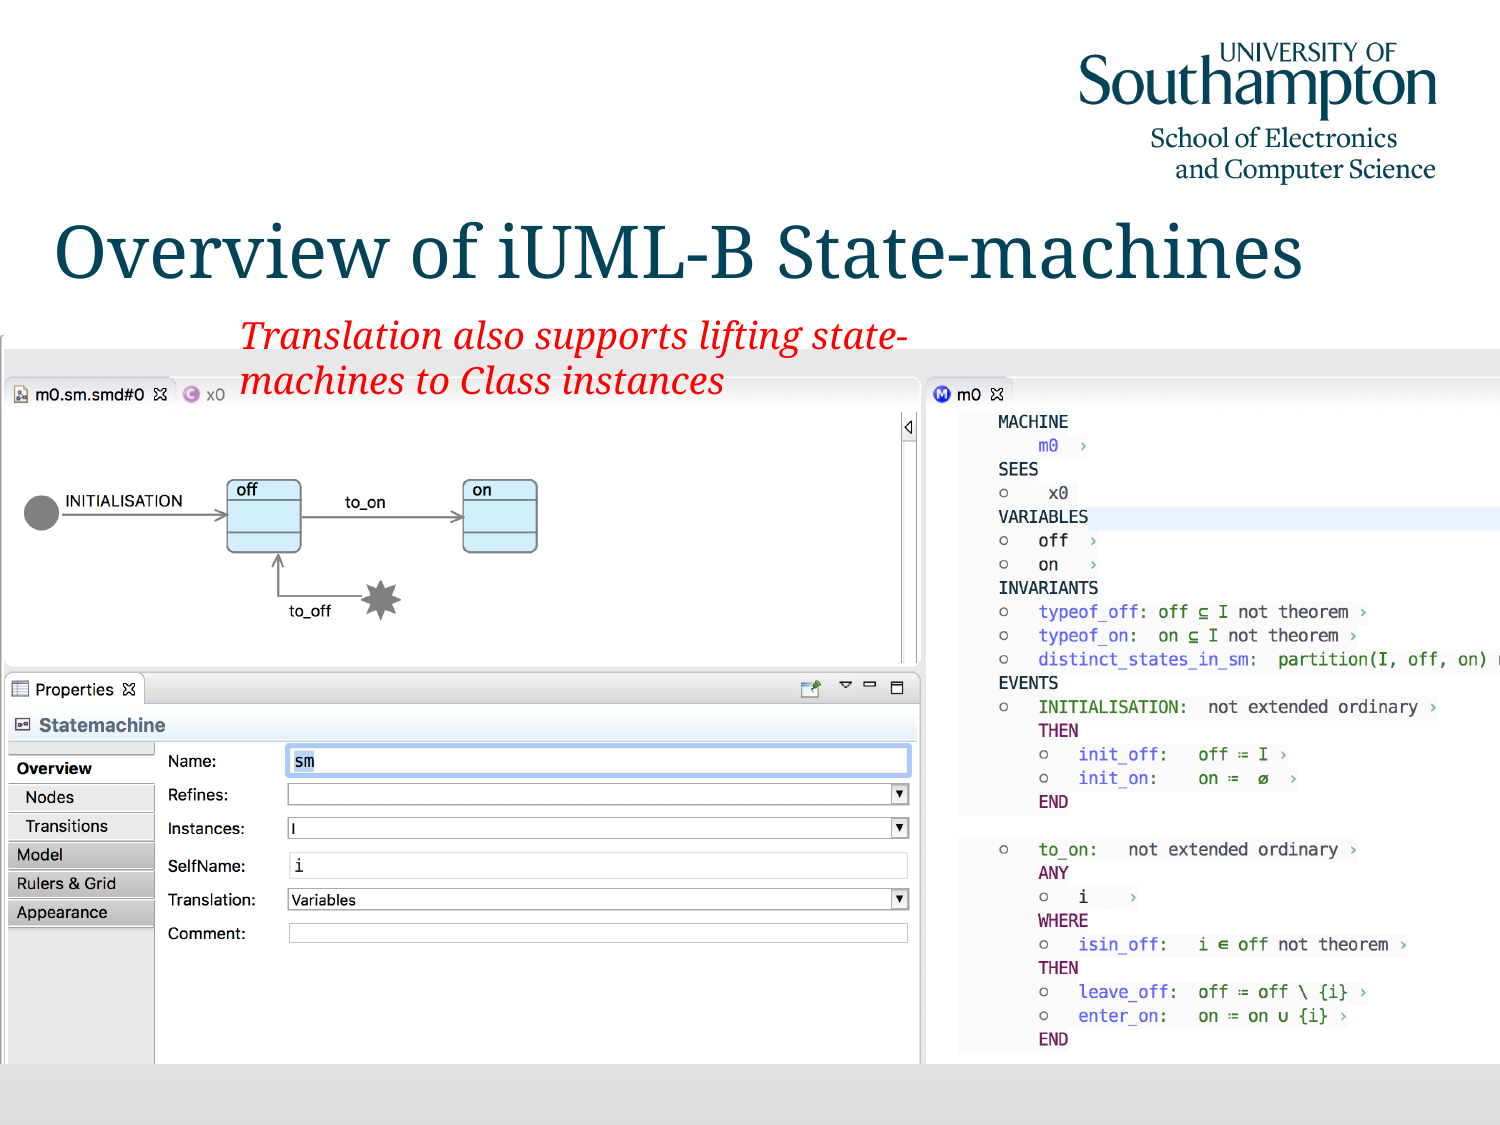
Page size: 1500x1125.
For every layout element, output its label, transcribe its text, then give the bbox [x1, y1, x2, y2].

picture [1242, 42, 1251, 53]
picture [0, 334, 1500, 1064]
picture [1080, 71, 1102, 101]
picture [1080, 42, 1437, 185]
text_box Translation also supports lifting state-machines to Class instances [224, 304, 929, 333]
title Overview of iUML-B State-machines [52, 198, 1448, 306]
